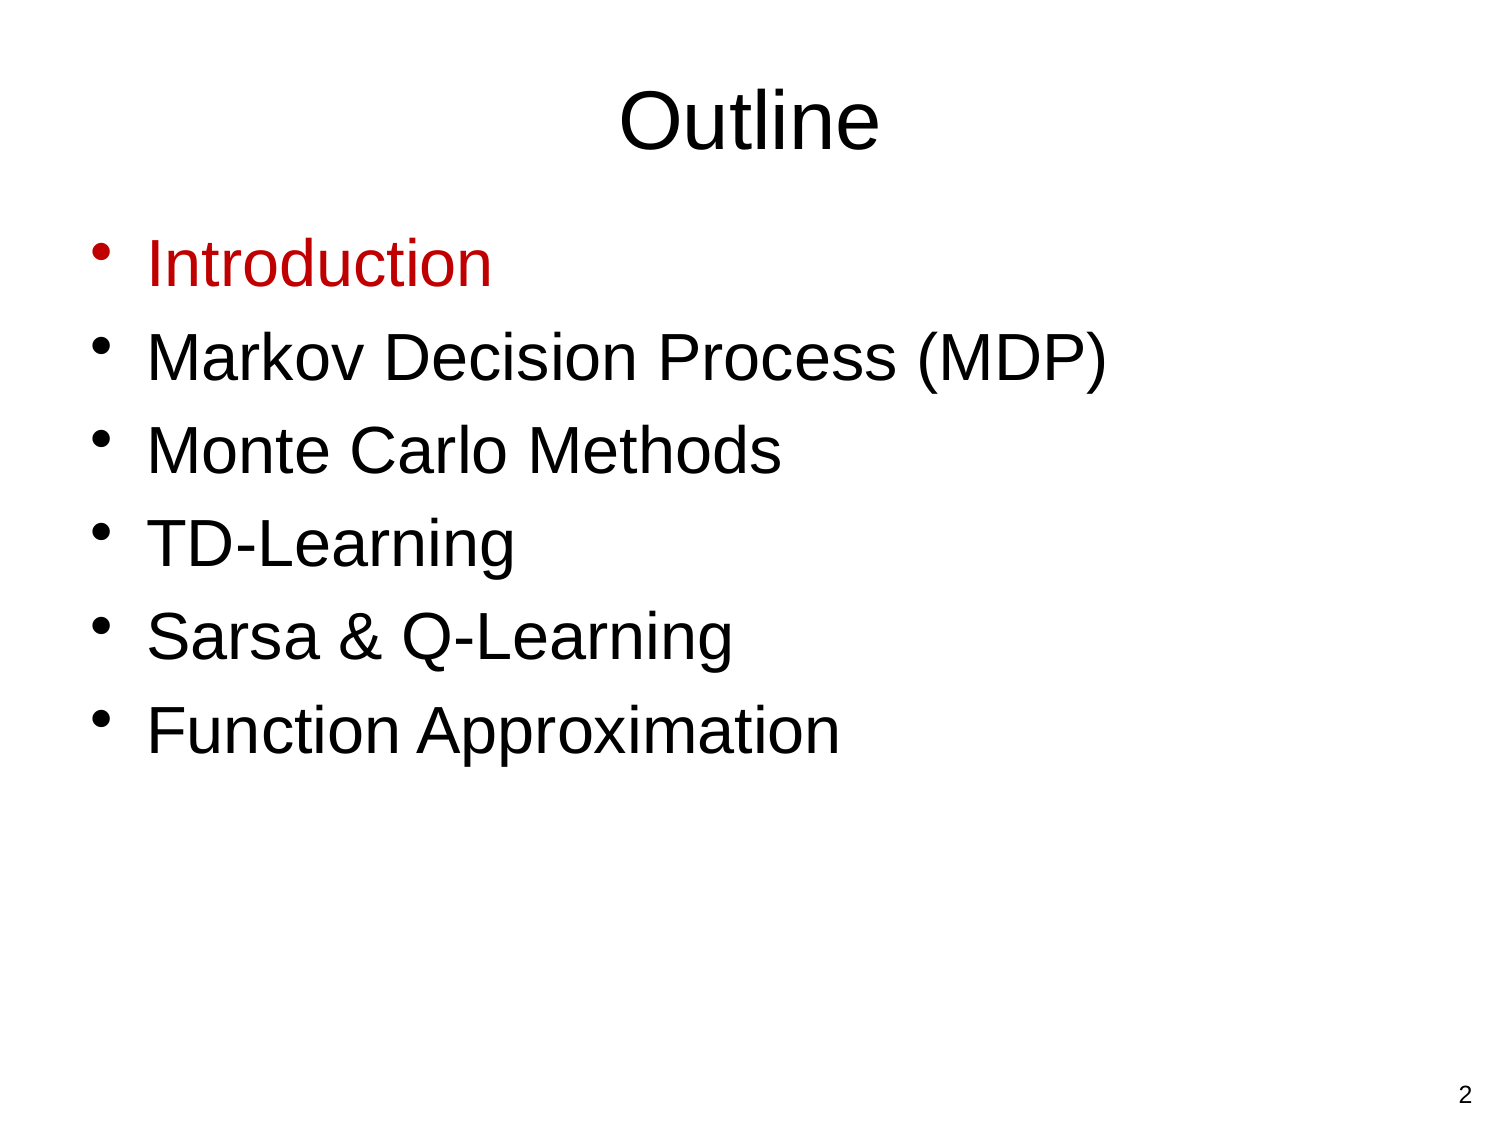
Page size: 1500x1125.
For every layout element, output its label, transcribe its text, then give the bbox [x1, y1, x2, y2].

slide_number 2 [1137, 1070, 1488, 1112]
title Outline [74, 44, 1426, 188]
list Introduction Markov Decision Process (MDP) Monte Carlo Methods TD-Learning Sarsa & Q-Learning Function Approximation [74, 212, 1426, 1051]
